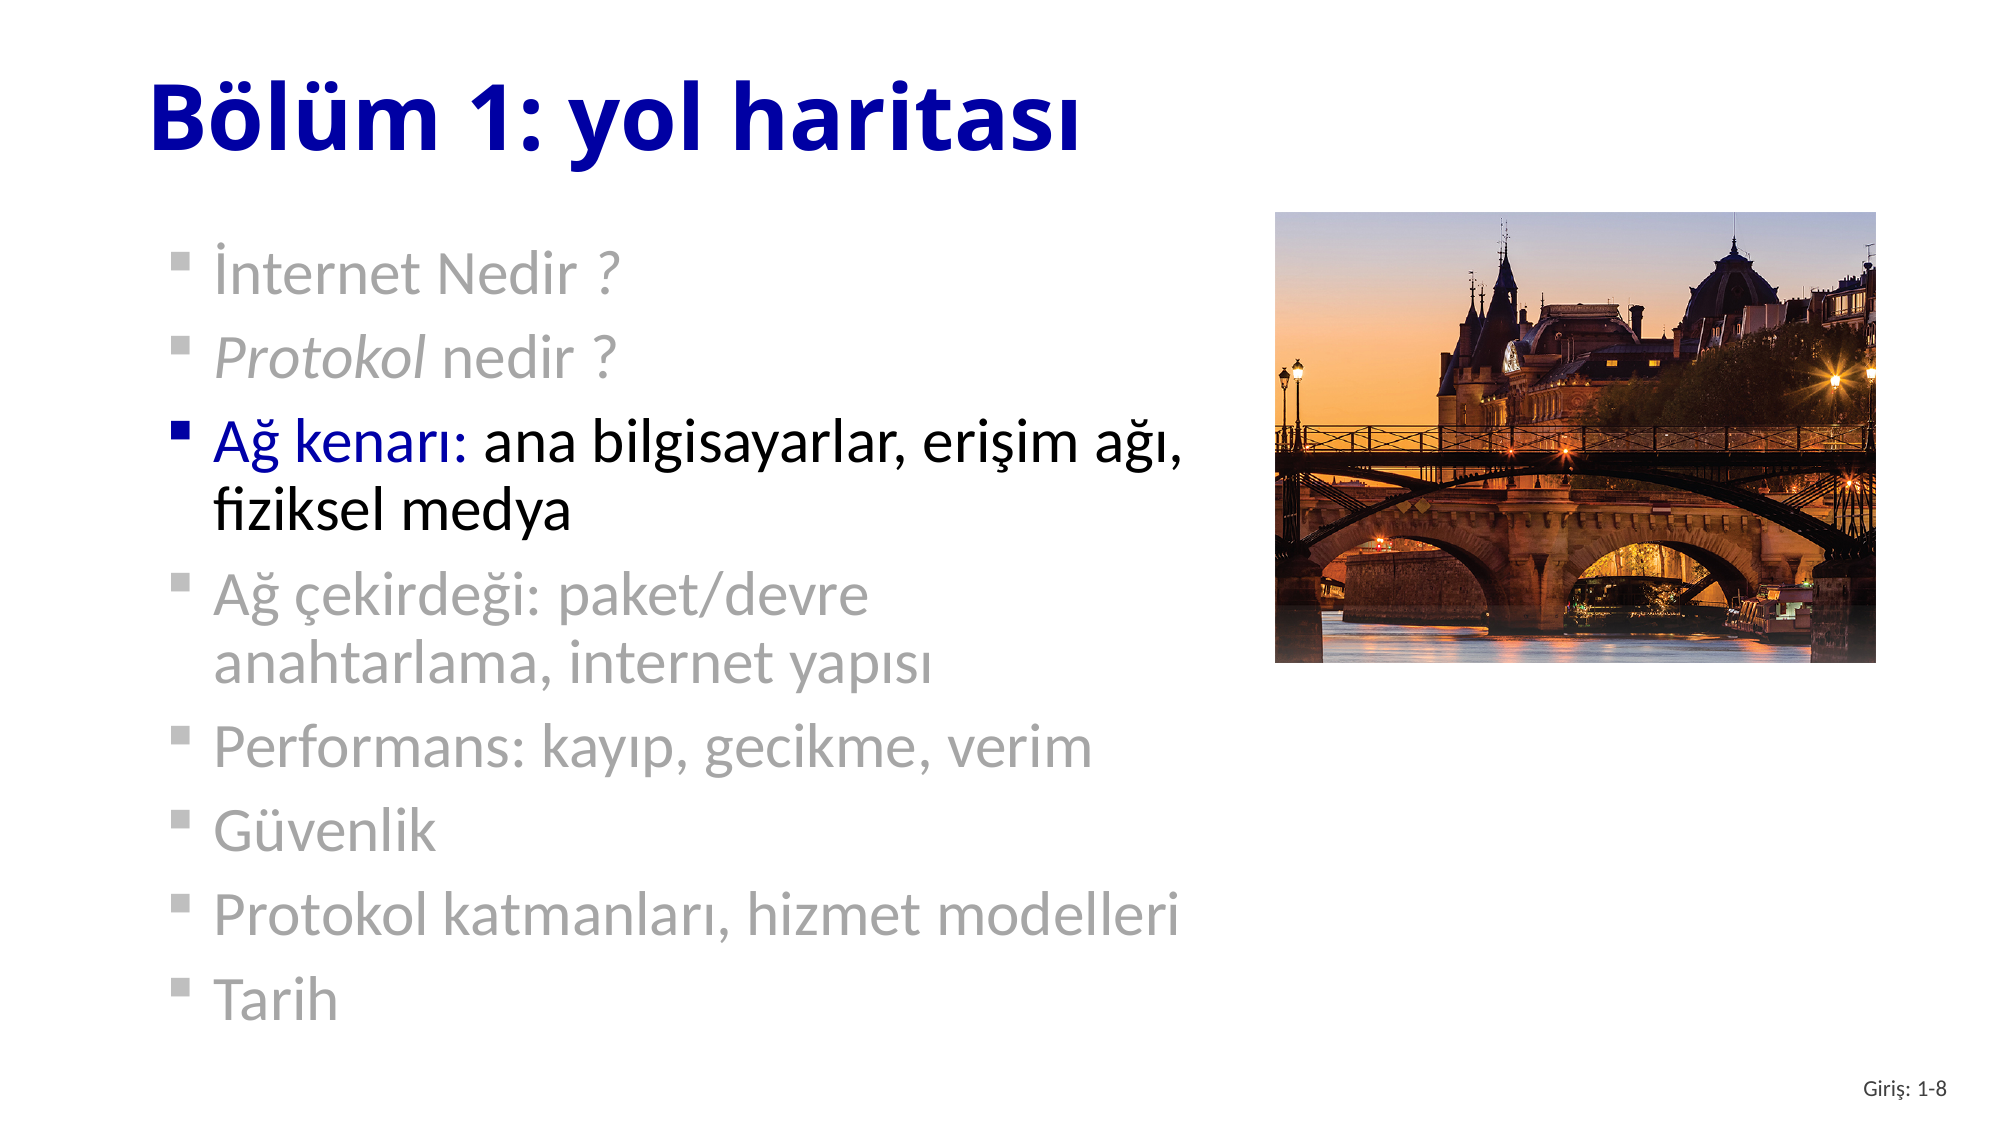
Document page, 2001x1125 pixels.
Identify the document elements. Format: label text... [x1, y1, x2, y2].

picture [1275, 212, 1876, 663]
slide_number Giriş: 1-8 [1512, 1056, 1963, 1117]
list İnternet Nedir ? Protokol nedir ? Ağ kenarı: ana bilgisayarlar, erişim ağı, fiziksel medya Ağ çekirdeği: paket/devre anahtarlama, internet yapısı Performans: kayıp, gecikme, verim Güvenlik Protokol katmanları, hizmet modelleri Tarih [131, 231, 1217, 1057]
title Bölüm 1: yol haritası [131, 47, 1856, 195]
